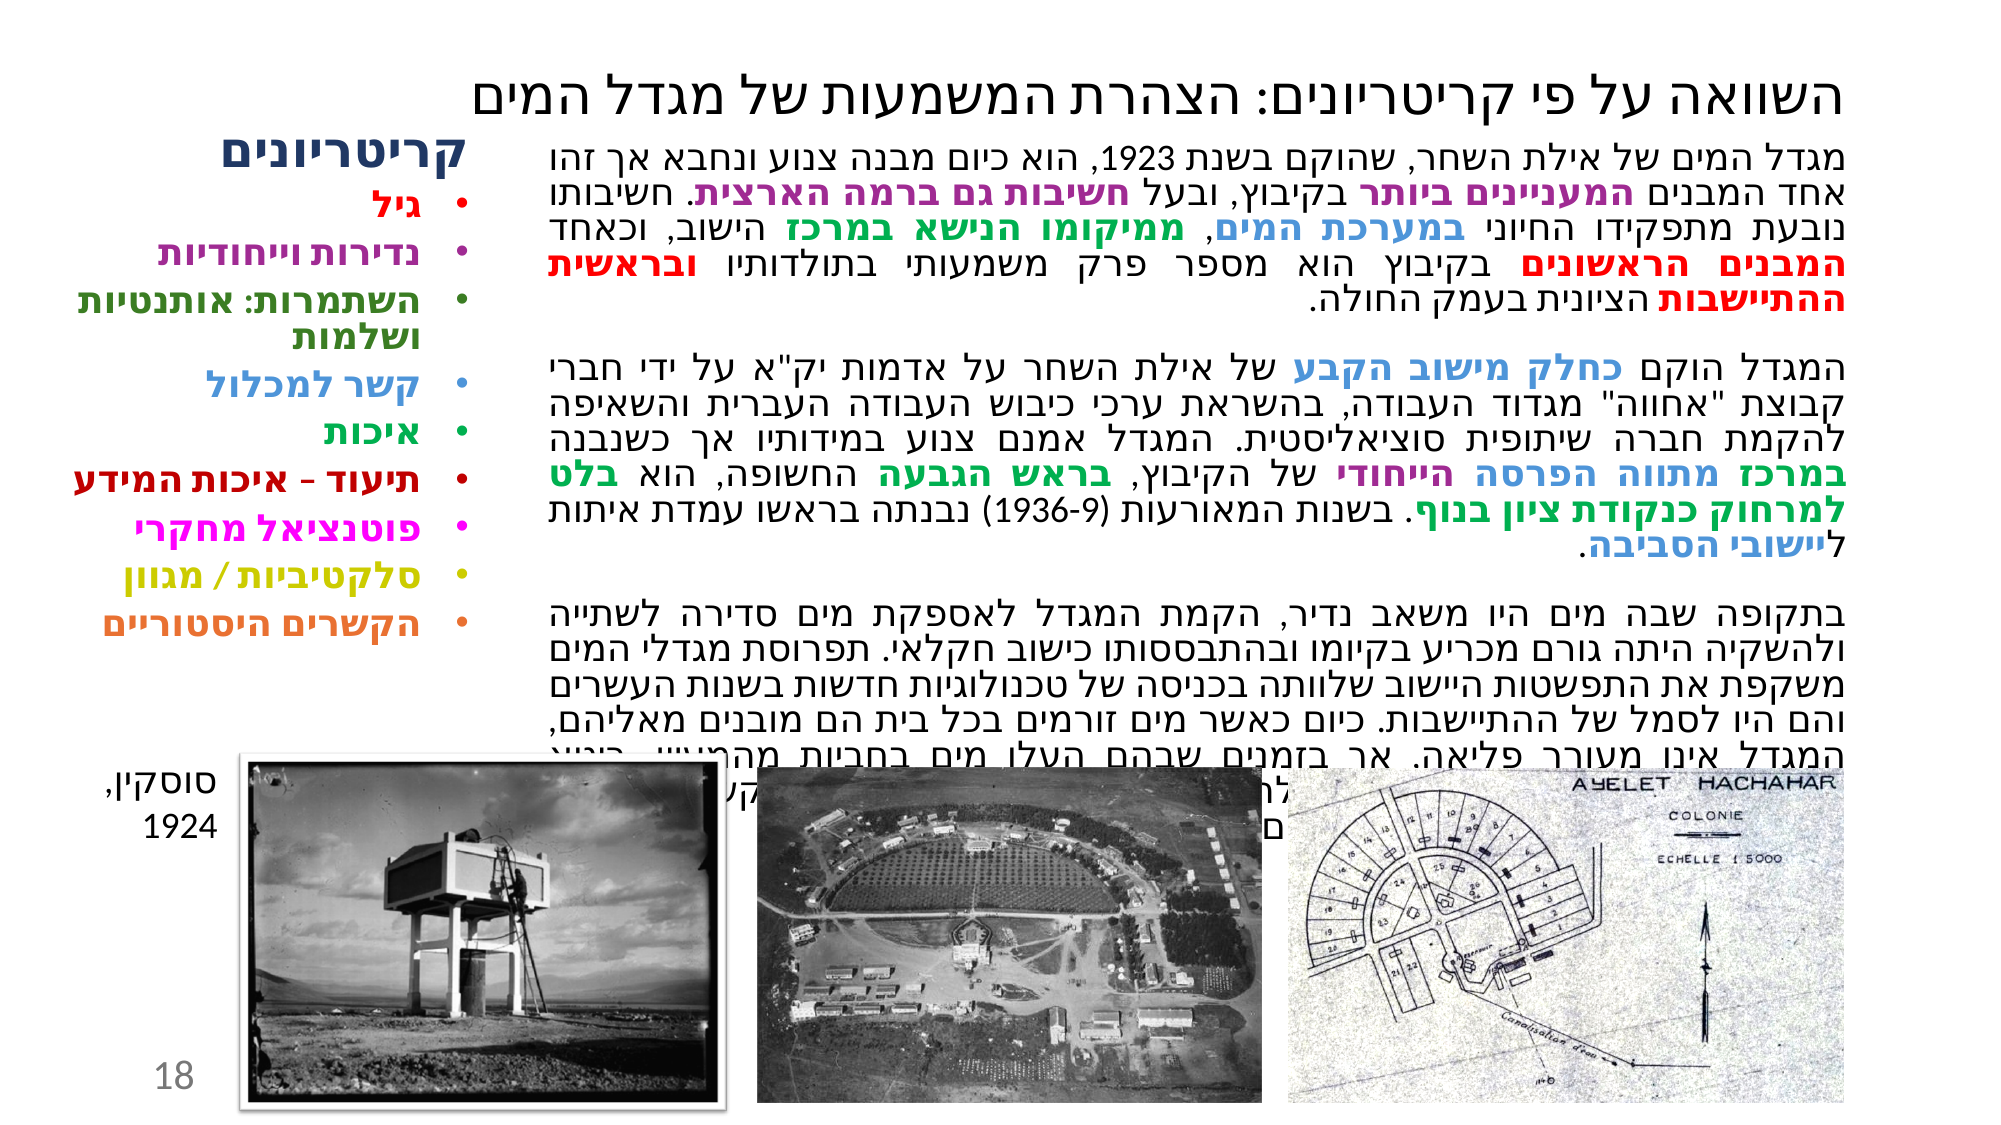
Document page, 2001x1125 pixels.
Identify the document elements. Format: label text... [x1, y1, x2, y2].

title השוואה על פי קריטריונים: הצהרת המשמעות של מגדל המים [137, 59, 1863, 135]
picture [231, 748, 734, 1120]
text_box קריטריונים גיל נדירות וייחודיות השתמרות: אותנטיות ושלמות קשר למכלול איכות תיעוד – איכות המידע פוטנציאל מחקרי סלקטיביות / מגוון הקשרים היסטוריים [38, 134, 484, 652]
slide_number 18 [137, 1042, 231, 1103]
list מגדל המים של אילת השחר, שהוקם בשנת 1923, הוא כיום מבנה צנוע ונחבא אך זהו אחד המבנים המעניינים ביותר בקיבוץ, ובעל חשיבות גם ברמה הארצית. חשיבותו נובעת מתפקידו החיוני במערכת המים, ממיקומו הנישא במרכז הישוב, וכאחד המבנים הראשונים בקיבוץ הוא מספר פרק משמעותי בתולדותיו ובראשית ההתיישבות הציונית בעמק החולה. המגדל הוקם כחלק מישוב הקבע של אילת השחר על אדמות יק"א על ידי חברי קבוצת "אחווה" מגדוד העבודה, בהשראת ערכי כיבוש העבודה העברית והשאיפה להקמת חברה שיתופית סוציאליסטית. המגדל אמנם צנוע במידותיו אך כשנבנה במרכז מתווה הפרסה הייחודי של הקיבוץ, בראש הגבעה החשופה, הוא בלט למרחוק כנקודת ציון בנוף. בשנות המאורעות (1936-9) נבנתה בראשו עמדת איתות ליישובי הסביבה. בתקופה שבה מים היו משאב נדיר, הקמת המגדל לאספקת מים סדירה לשתייה ולהשקיה היתה גורם מכריע בקיומו ובהתבססותו כישוב חקלאי. תפרוסת מגדלי המים משקפת את התפשטות היישוב שלוותה בכניסה של טכנולוגיות חדשות בשנות העשרים והם היו לסמל של ההתיישבות. כיום כאשר מים זורמים בכל בית הם מובנים מאליהם, המגדל אינו מעורר פליאה, אך בזמנים שבהם העלו מים בחביות מהמעיין, ביטא המגדל קדמה טכנולוגית. לאחר מלחמת 48 נוסף גם רובד סמלי הקשור למיתוס הגבורה המקומי בשל תפקיד המגדלים כעמדות תצפית ואיתות. [533, 134, 1863, 1103]
picture [1288, 767, 1845, 1104]
text_box סוסקין, 1924 [38, 748, 231, 854]
picture [756, 767, 1262, 1103]
